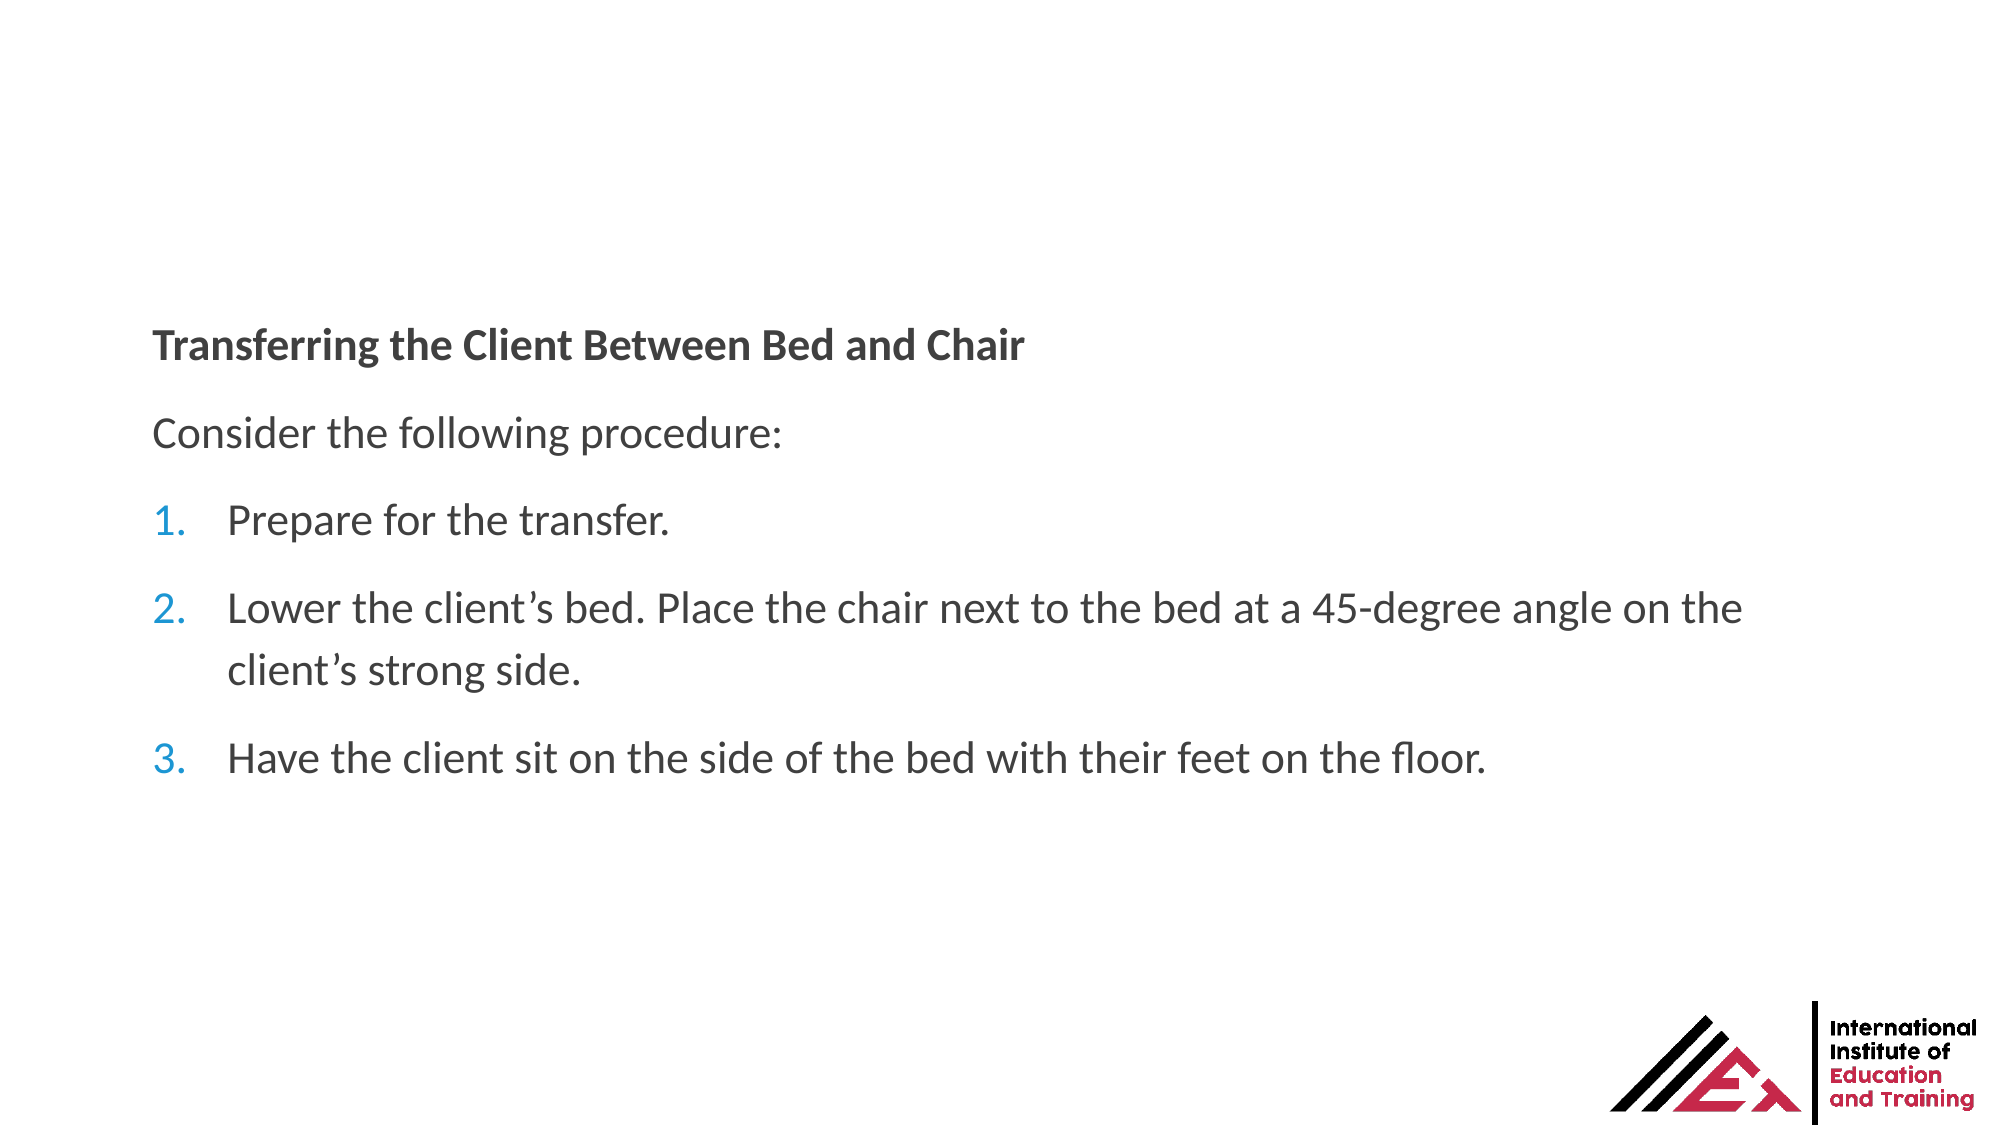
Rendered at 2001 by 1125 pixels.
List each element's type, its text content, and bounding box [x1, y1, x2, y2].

picture [1609, 1001, 1976, 1125]
list Transferring the Client Between Bed and Chair Consider the following procedure: Prepare for the transfer. Lower the client’s bed. Place the chair next to the bed at a 45-degree angle on the client’s strong side. Have the client sit on the side of the bed with their feet on the floor. [137, 299, 1793, 1014]
